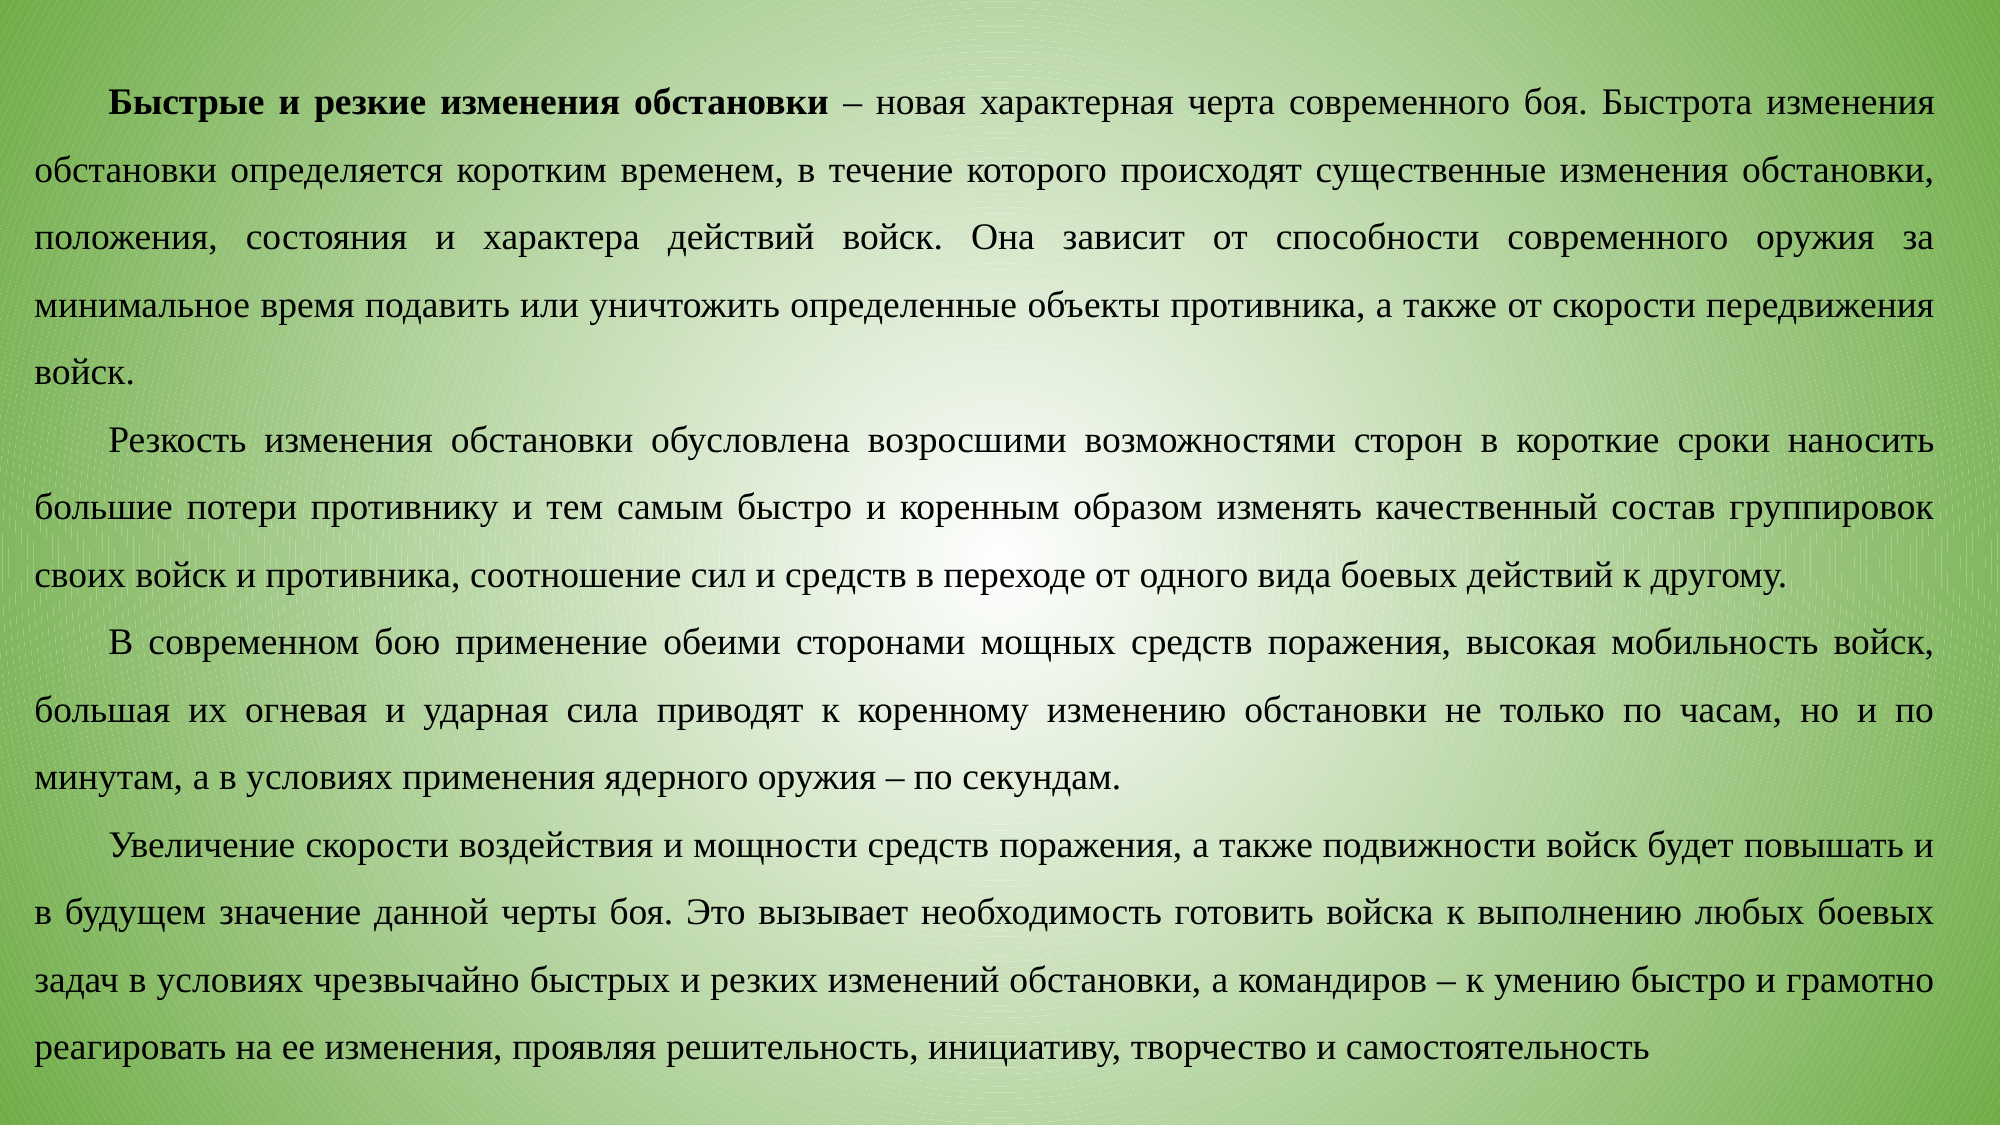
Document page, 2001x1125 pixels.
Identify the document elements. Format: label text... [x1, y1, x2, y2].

text_box Быстрые и резкие изменения обстановки – новая характерная черта современного боя. Быстрота изменения обстановки определяется коротким временем, в течение которого происходят существенные изменения обстановки, положения, состояния и характера действий войск. Она зависит от способности современного оружия за минимальное время подавить или уничтожить определенные объекты противника, а также от скорости передвижения войск. Резкость изменения обстановки обусловлена возросшими возможностями сторон в короткие сроки наносить большие потери противнику и тем самым быстро и коренным образом изменять качественный состав группировок своих войск и противника, соотношение сил и средств в переходе от одного вида боевых действий к другому. В современном бою применение обеими сторонами мощных средств поражения, высокая мобильность войск, большая их огневая и ударная сила приводят к коренному изменению обстановки не только по часам, но и по минутам, а в условиях применения ядерного оружия – по секундам. Увеличение скорости воздействия и мощности средств поражения, а также подвижности войск будет повышать и в будущем значение данной черты боя. Это вызывает необходимость готовить войска к выполнению любых боевых задач в условиях чрезвычайно быстрых и резких изменений обстановки, а командиров – к умению быстро и грамотно реагировать на ее изменения, проявляя решительность, инициативу, творчество и самостоятельность [19, 47, 1952, 1075]
